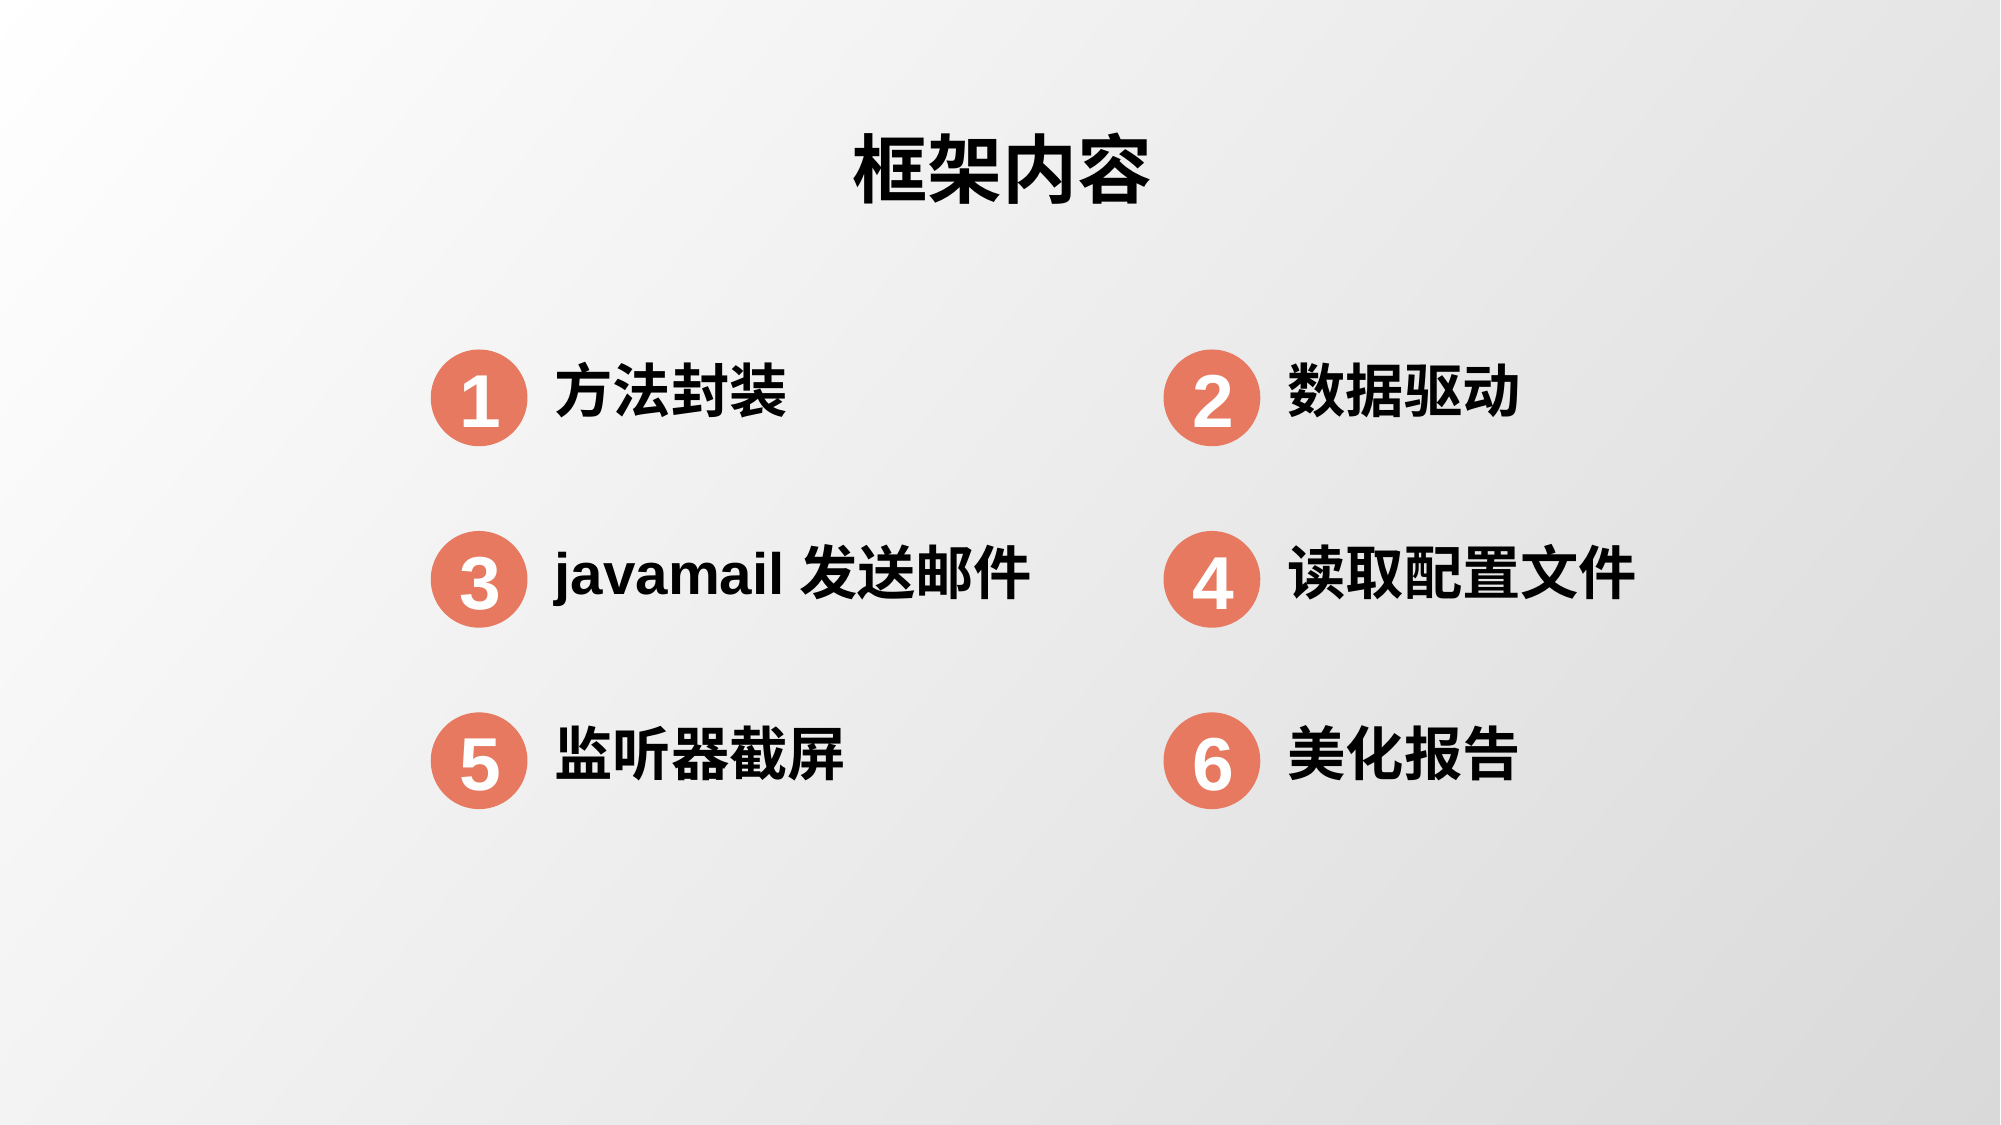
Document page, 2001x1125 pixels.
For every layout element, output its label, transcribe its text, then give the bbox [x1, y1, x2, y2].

text_box 4 [1162, 529, 1262, 629]
text_box 2 [1162, 348, 1262, 448]
text_box 框架内容 [769, 114, 1235, 221]
text_box 5 [429, 711, 529, 811]
text_box 6 [1162, 711, 1262, 811]
text_box 监听器截屏 [540, 717, 1058, 804]
text_box javamail发送邮件 [540, 536, 1058, 623]
text_box 1 [429, 348, 529, 448]
text_box 读取配置文件 [1272, 536, 1791, 623]
text_box 3 [429, 529, 529, 629]
text_box 美化报告 [1272, 717, 1791, 804]
text_box 数据驱动 [1272, 355, 1791, 441]
text_box 方法封装 [540, 355, 1058, 441]
